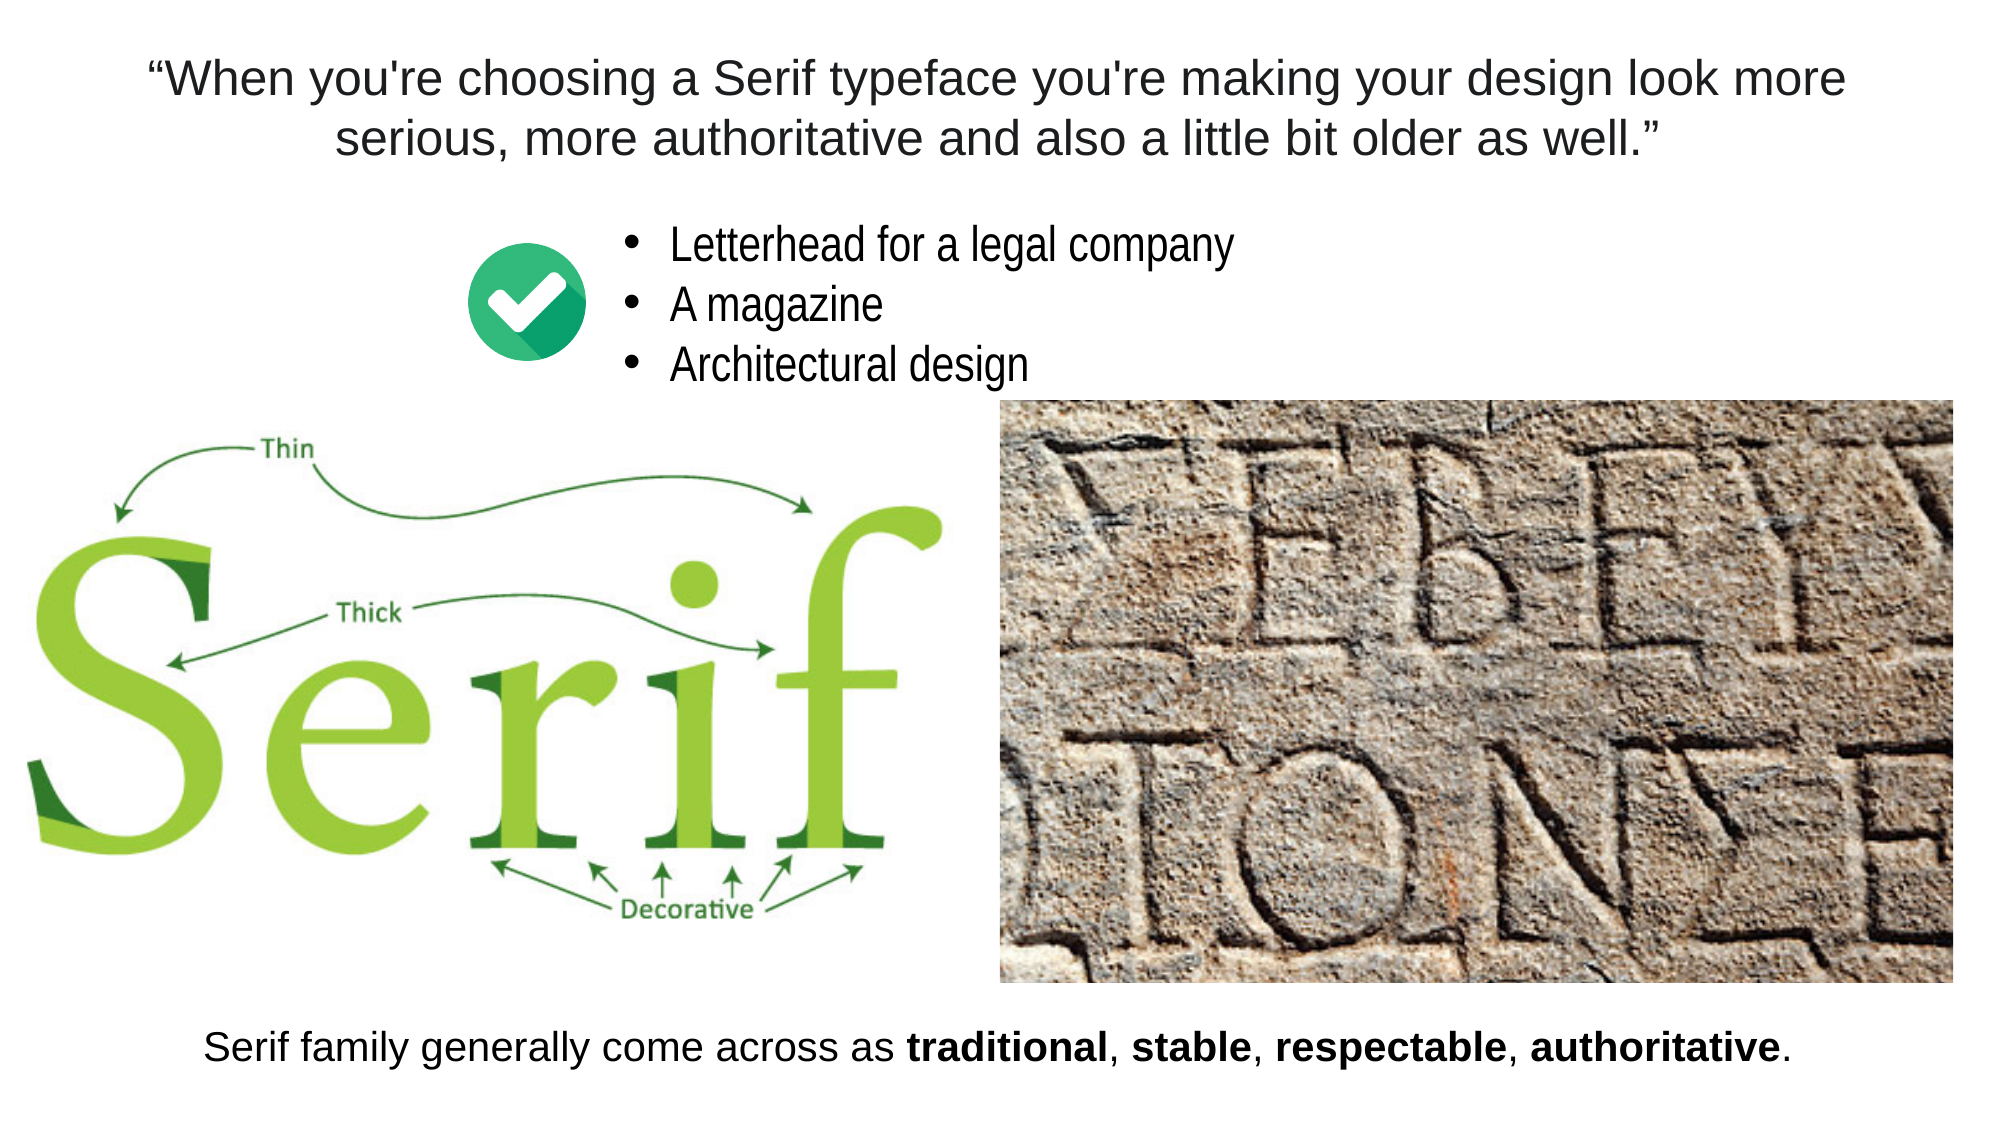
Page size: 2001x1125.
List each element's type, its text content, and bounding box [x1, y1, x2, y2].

text_box “When you're choosing a Serif typeface you're making your design look more serious, more authoritative and also a little bit older as well.” [106, 37, 1890, 173]
text_box Serif family generally come across as traditional, stable, respectable, authoritative. [71, 1012, 1924, 1078]
picture [999, 400, 1954, 983]
picture [15, 430, 954, 936]
text_box Letterhead for a legal company A magazine Architectural design [608, 203, 1267, 399]
picture [468, 243, 586, 361]
